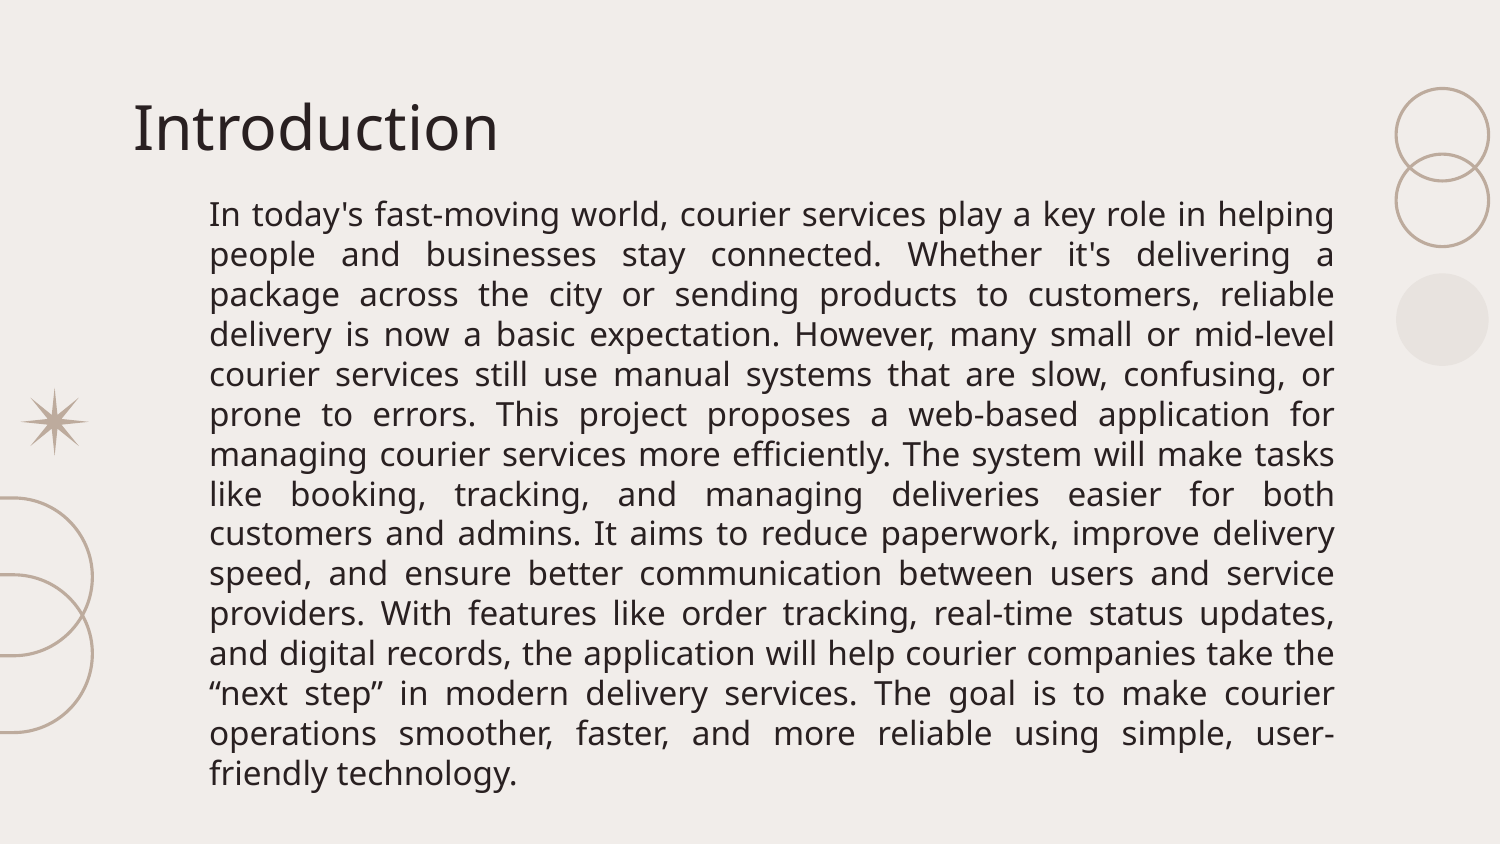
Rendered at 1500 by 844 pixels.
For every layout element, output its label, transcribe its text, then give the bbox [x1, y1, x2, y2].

subtitle In today's fast-moving world, courier services play a key role in helping people and businesses stay connected. Whether it's delivering a package across the city or sending products to customers, reliable delivery is now a basic expectation. However, many small or mid-level courier services still use manual systems that are slow, confusing, or prone to errors. This project proposes a web-based application for managing courier services more efficiently. The system will make tasks like booking, tracking, and managing deliveries easier for both customers and admins. It aims to reduce paperwork, improve delivery speed, and ensure better communication between users and service providers. With features like order tracking, real-time status updates, and digital records, the application will help courier companies take the “next step” in modern delivery services. The goal is to make courier operations smoother, faster, and more reliable using simple, user-friendly technology. [194, 178, 1352, 771]
title Introduction [118, 72, 1382, 180]
